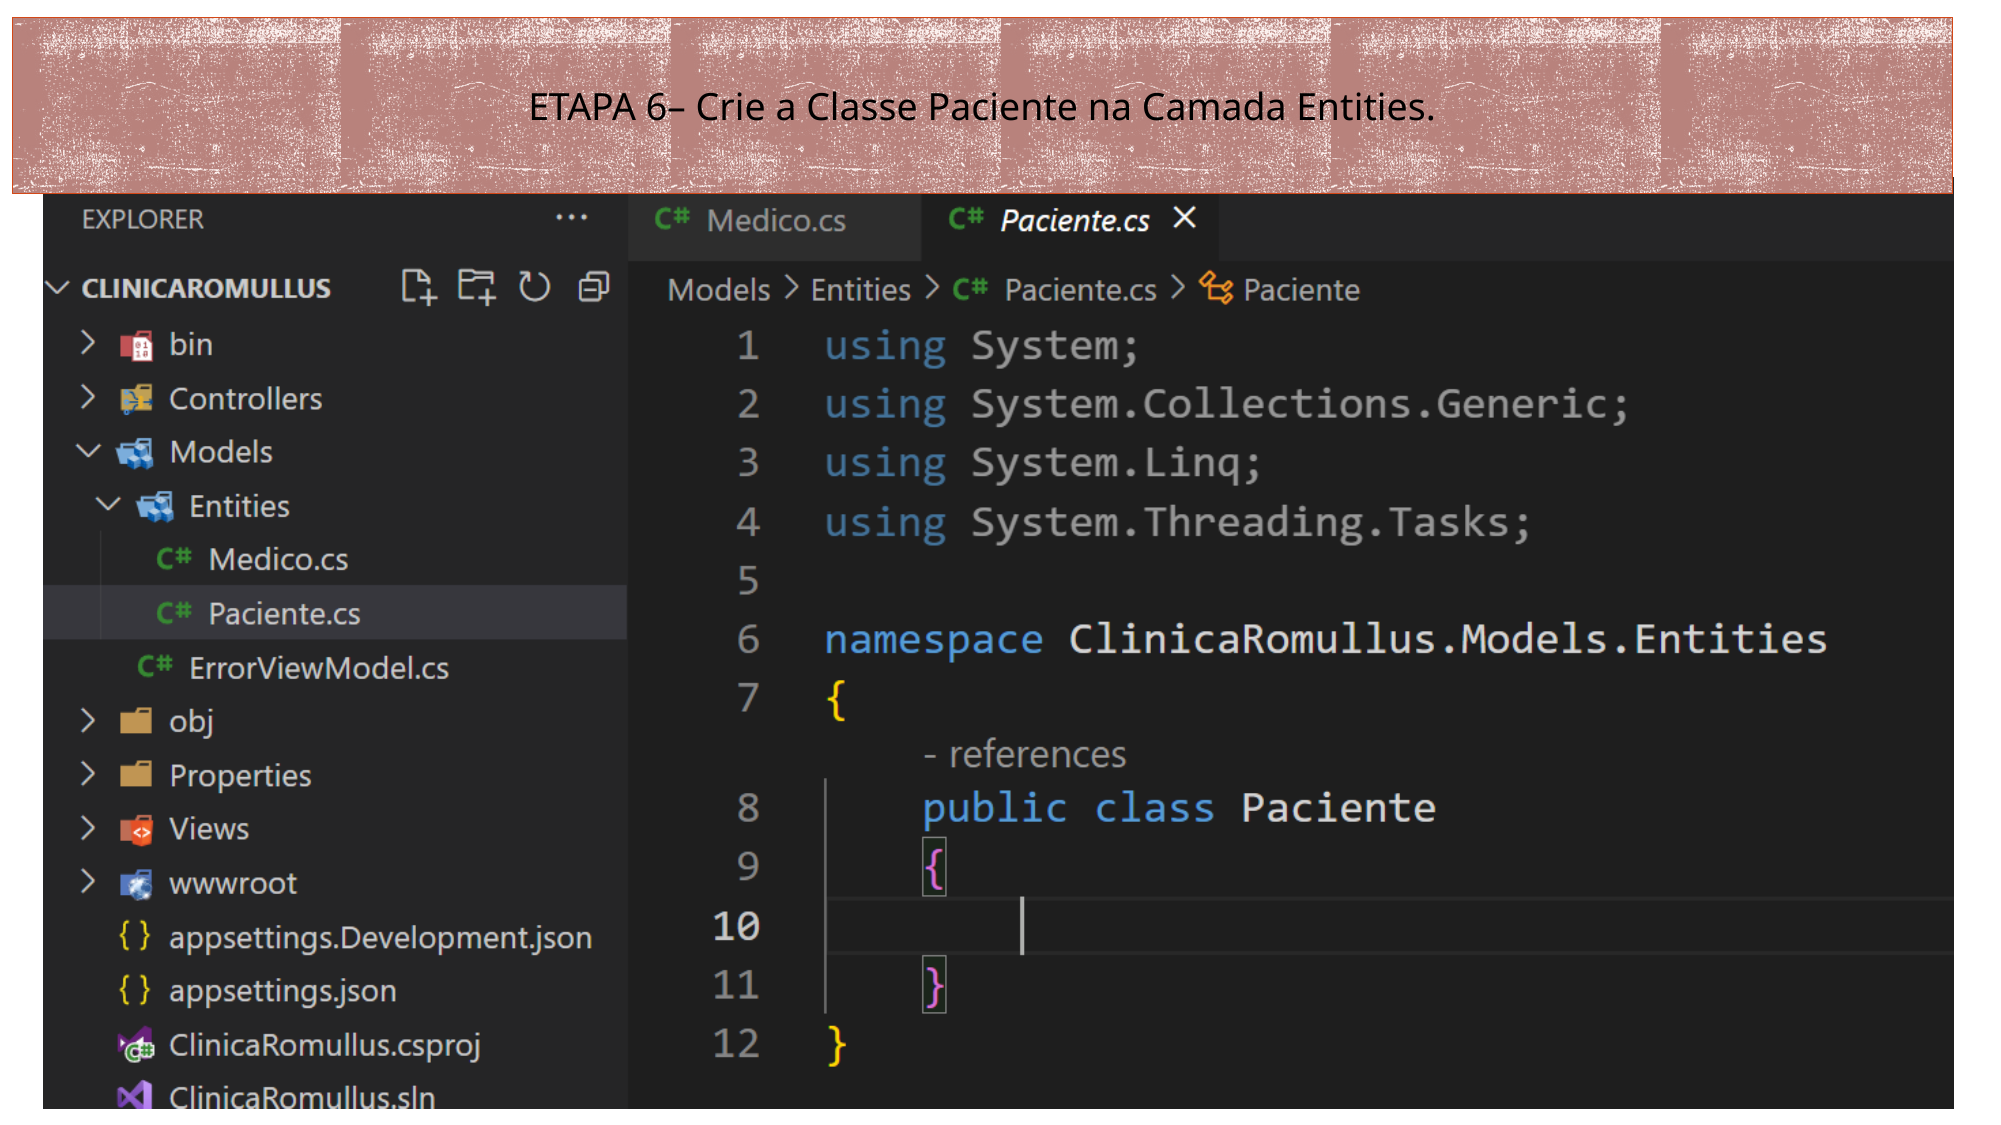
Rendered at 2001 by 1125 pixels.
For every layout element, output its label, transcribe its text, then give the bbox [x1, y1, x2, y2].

picture [43, 177, 1951, 1107]
text_box ETAPA 6– Crie a Classe Paciente na Camada Entities. [12, 17, 1953, 194]
